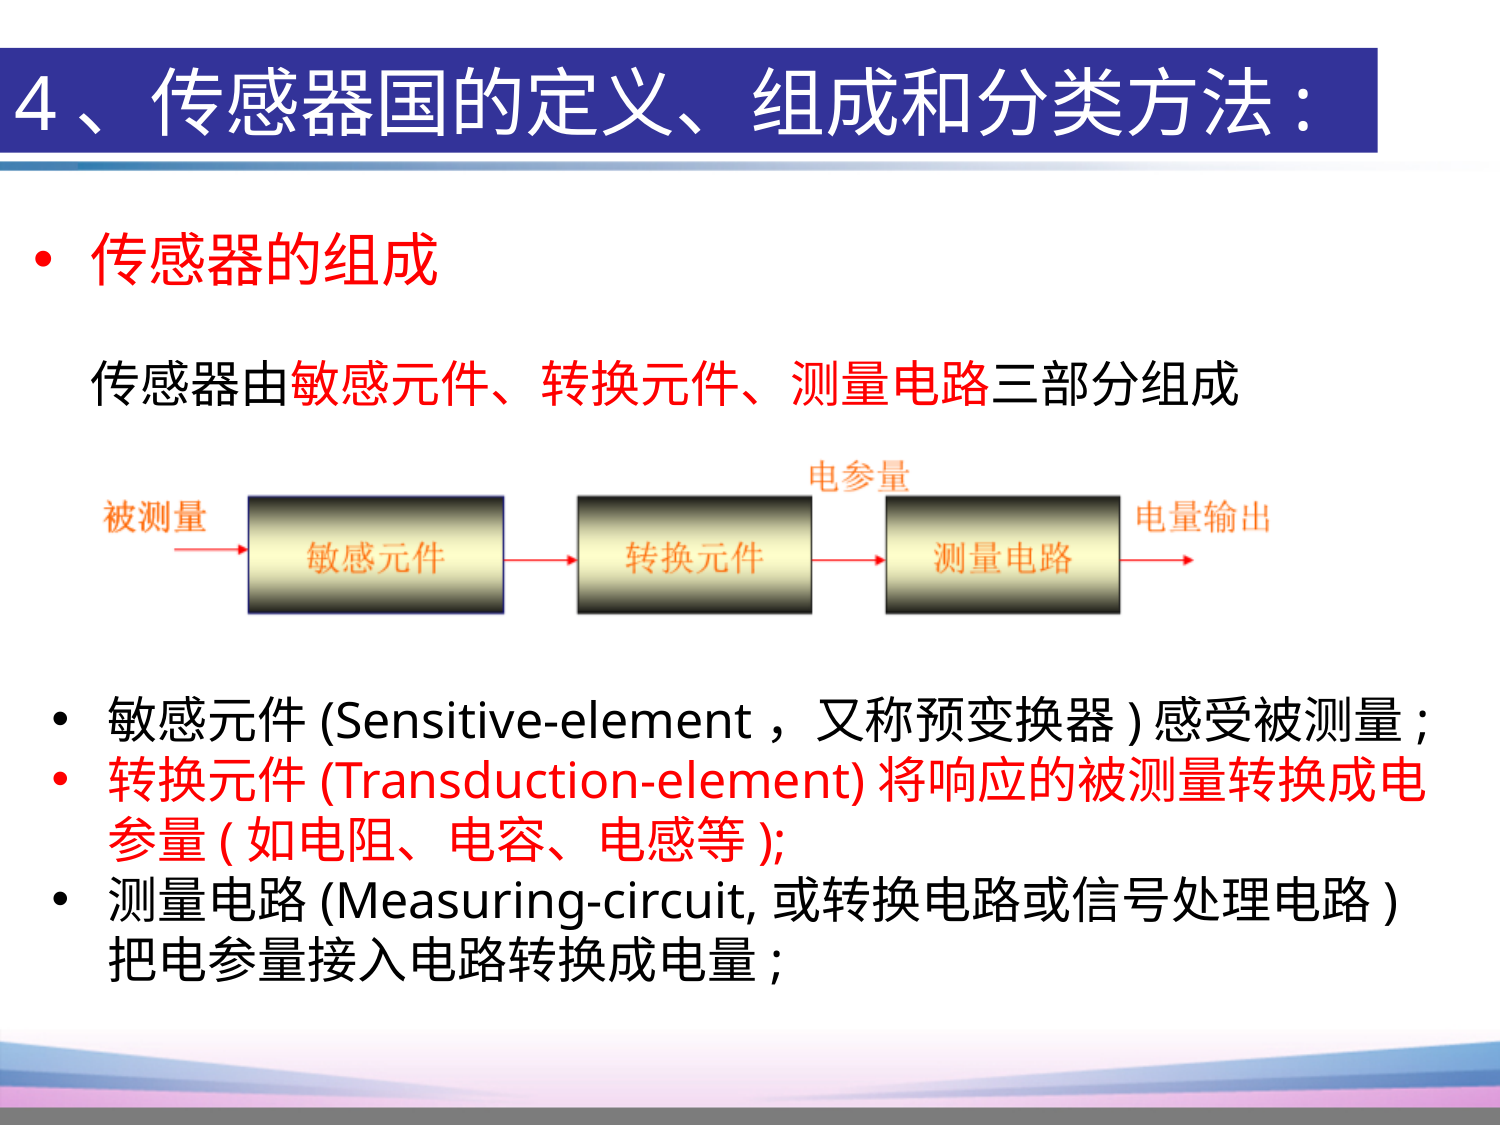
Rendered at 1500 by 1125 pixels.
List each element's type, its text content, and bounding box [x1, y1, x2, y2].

text_box 4、传感器国的定义、组成和分类方法: [0, 47, 1378, 153]
picture [0, 0, 1500, 1125]
text_box 敏感元件(Sensitive-element，又称预变换器)感受被测量; 转换元件(Transduction-element)将响应的被测量转换成电参量(如电阻、电容、电感等); 测量电路(Measuring-circuit,或转换电路或信号处理电路)把电参量接入电路转换成电量; [36, 680, 1459, 996]
text_box 传感器的组成 传感器由敏感元件、转换元件、测量电路三部分组成 [19, 215, 1319, 421]
